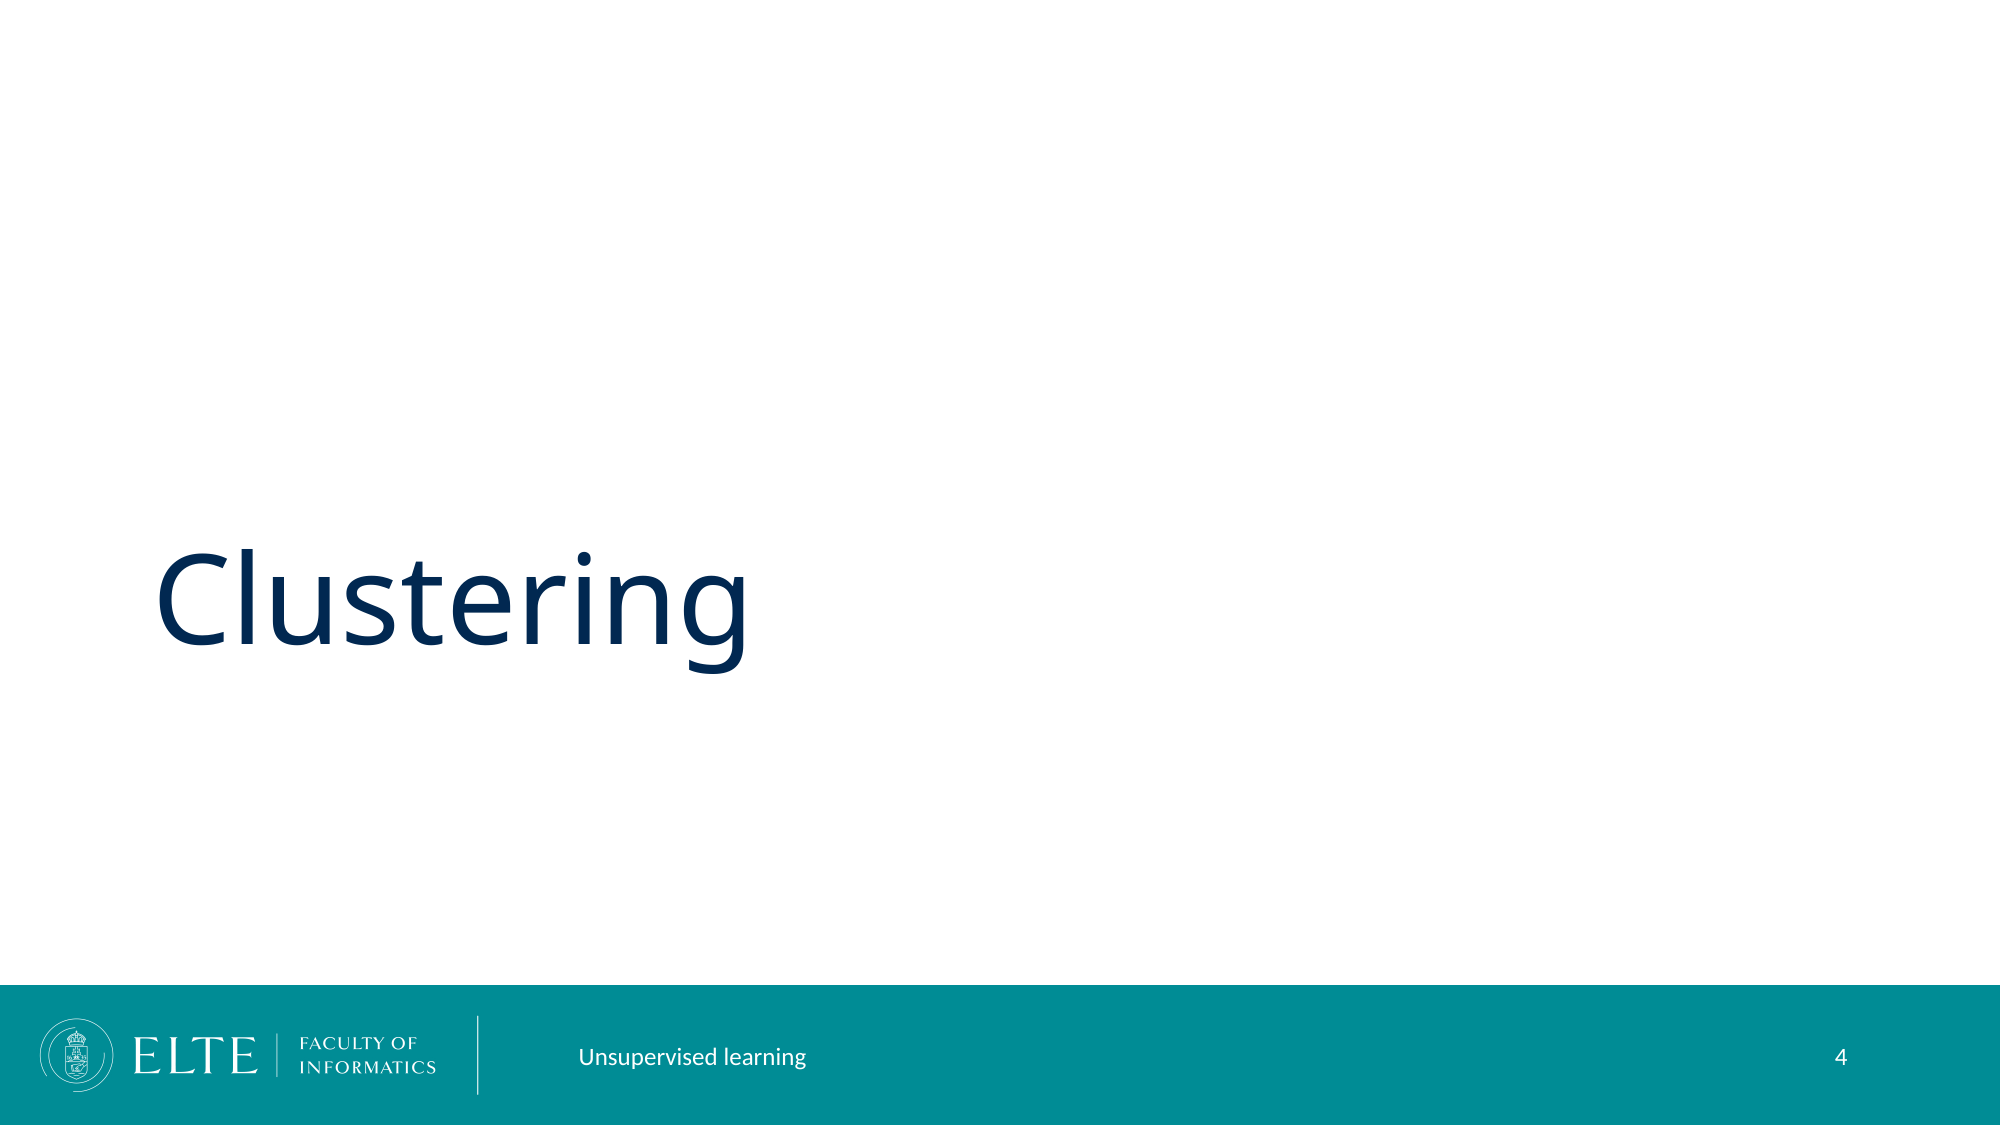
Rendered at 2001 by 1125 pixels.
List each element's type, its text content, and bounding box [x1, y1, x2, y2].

title Clustering [137, 211, 1863, 680]
slide_number 4 [1563, 1026, 1863, 1085]
slide_number Unsupervised learning [563, 1025, 846, 1085]
picture [0, 985, 2000, 1125]
